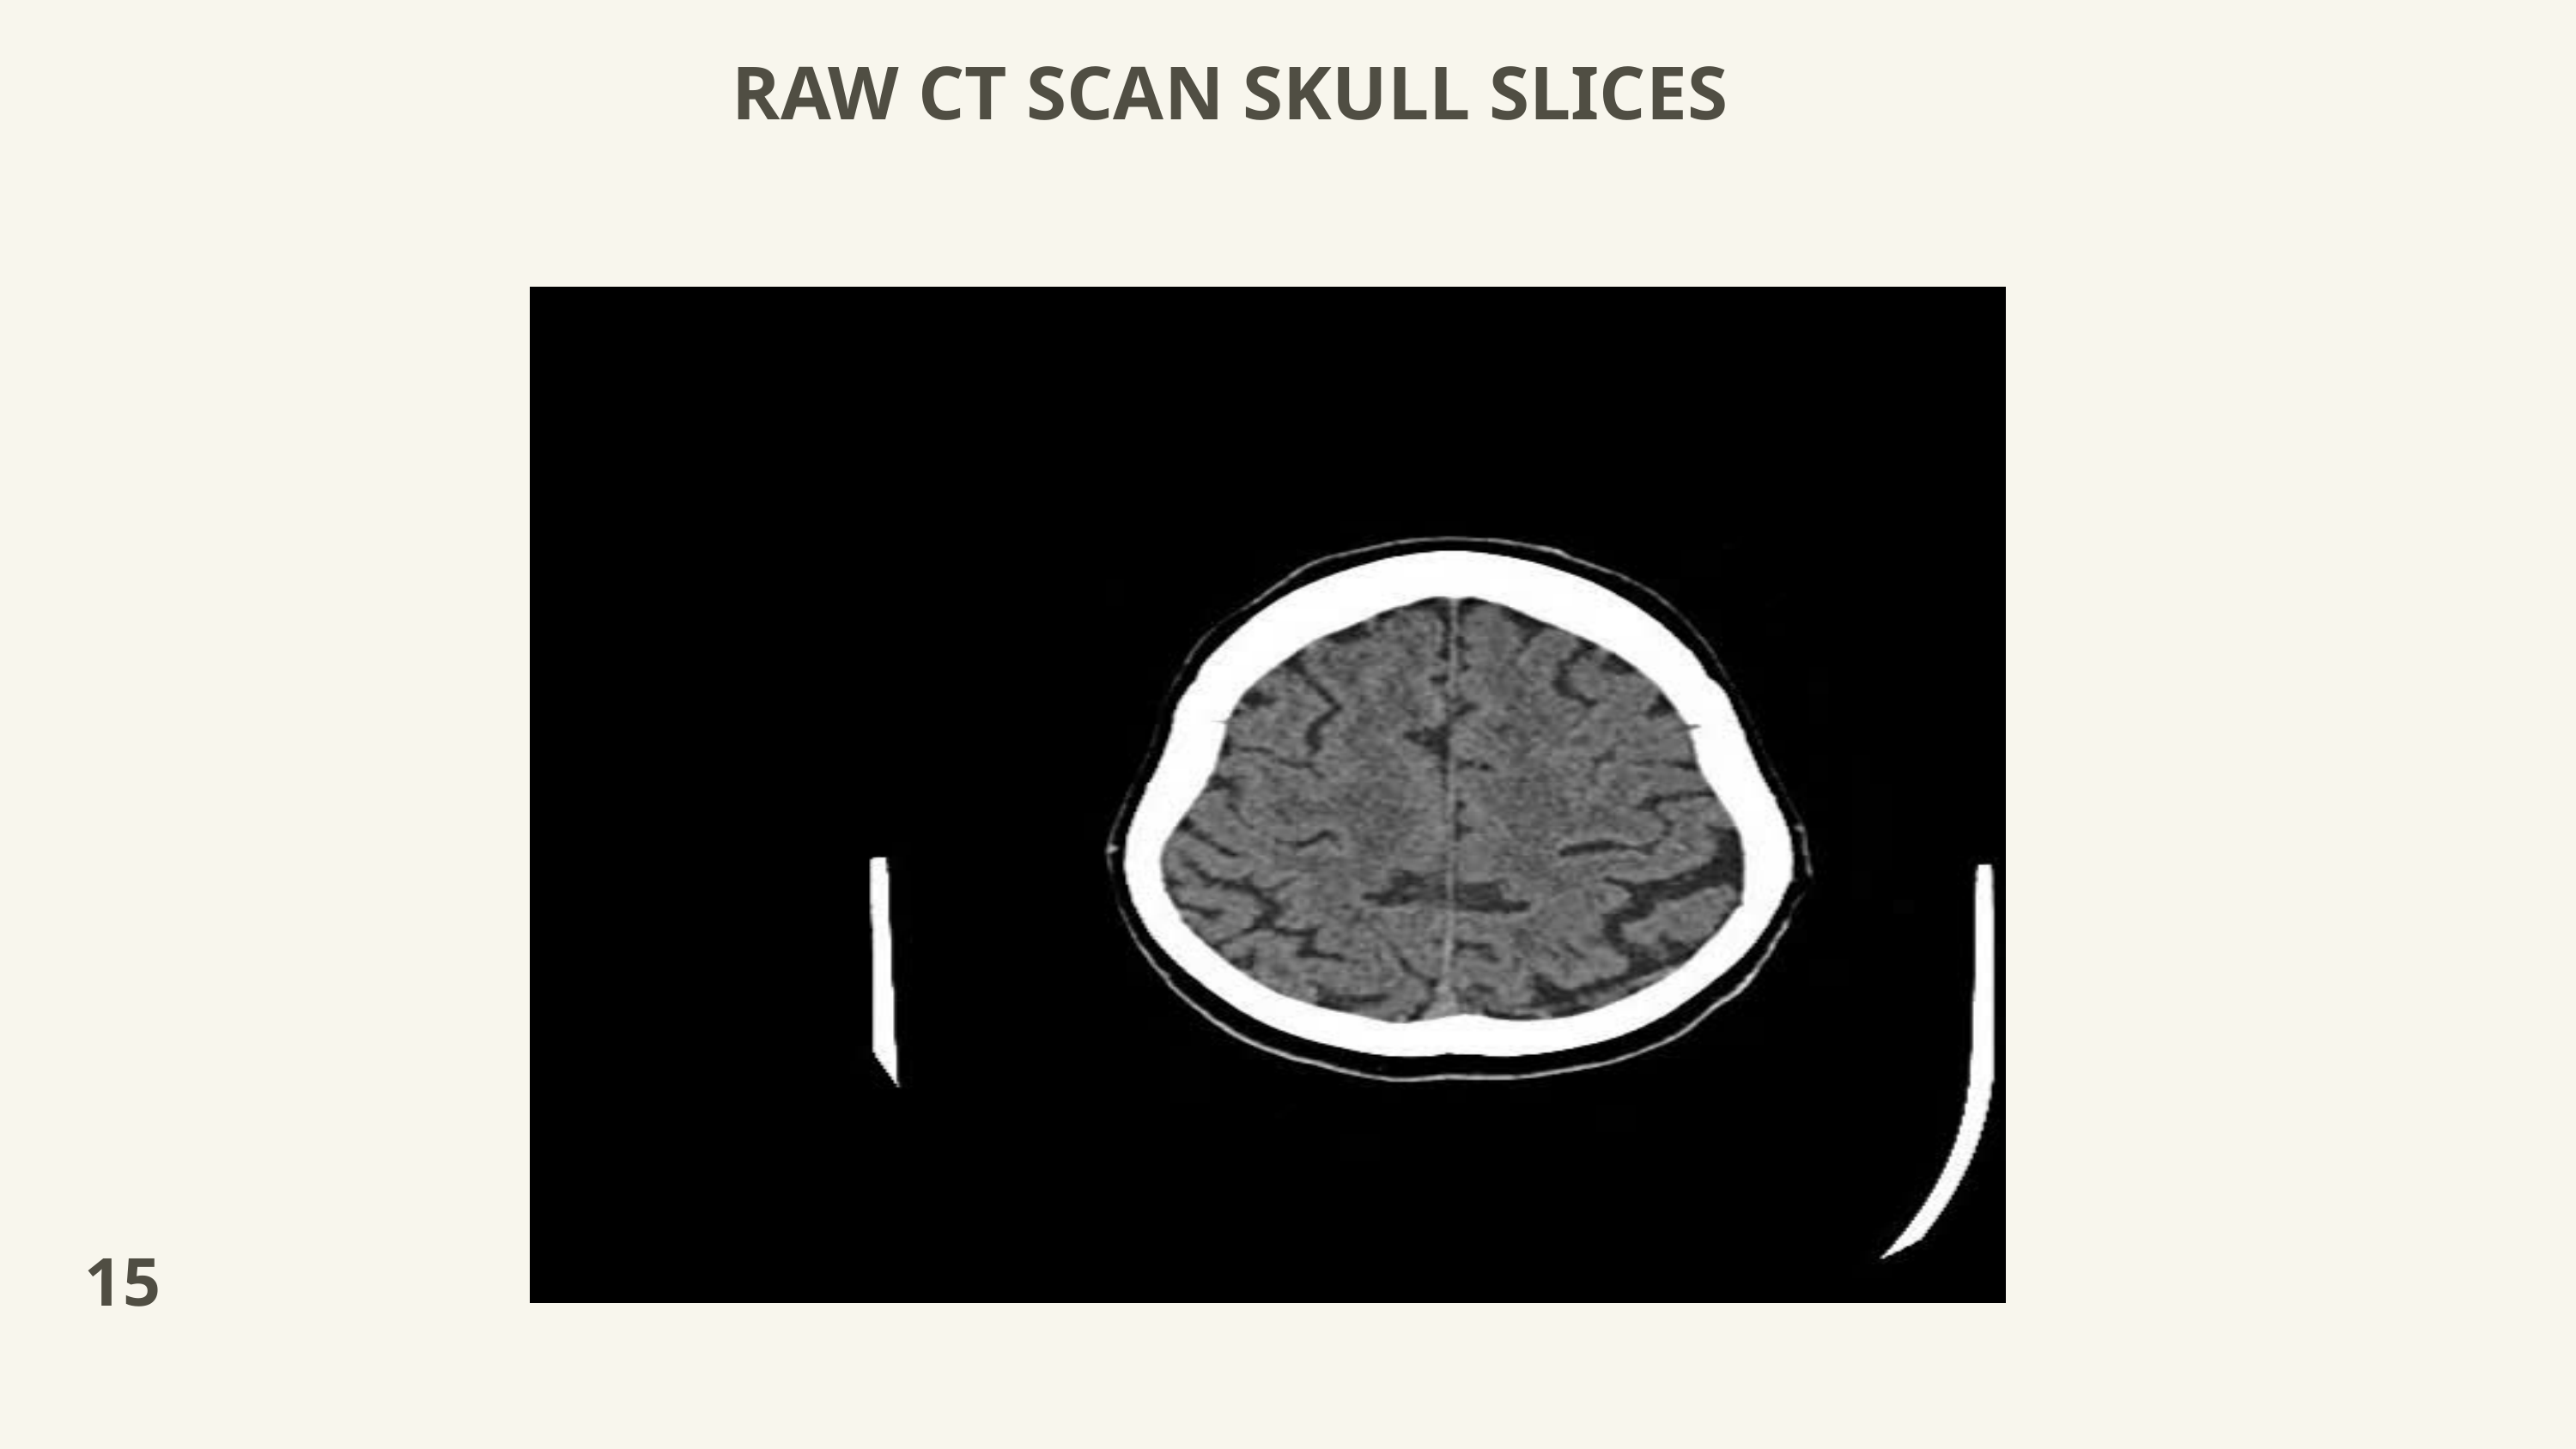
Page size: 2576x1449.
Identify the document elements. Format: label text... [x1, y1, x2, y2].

text_box RAW CT SCAN SKULL SLICES [76, 32, 2385, 238]
text_box 15 [27, 1226, 219, 1319]
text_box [529, 286, 2007, 1304]
